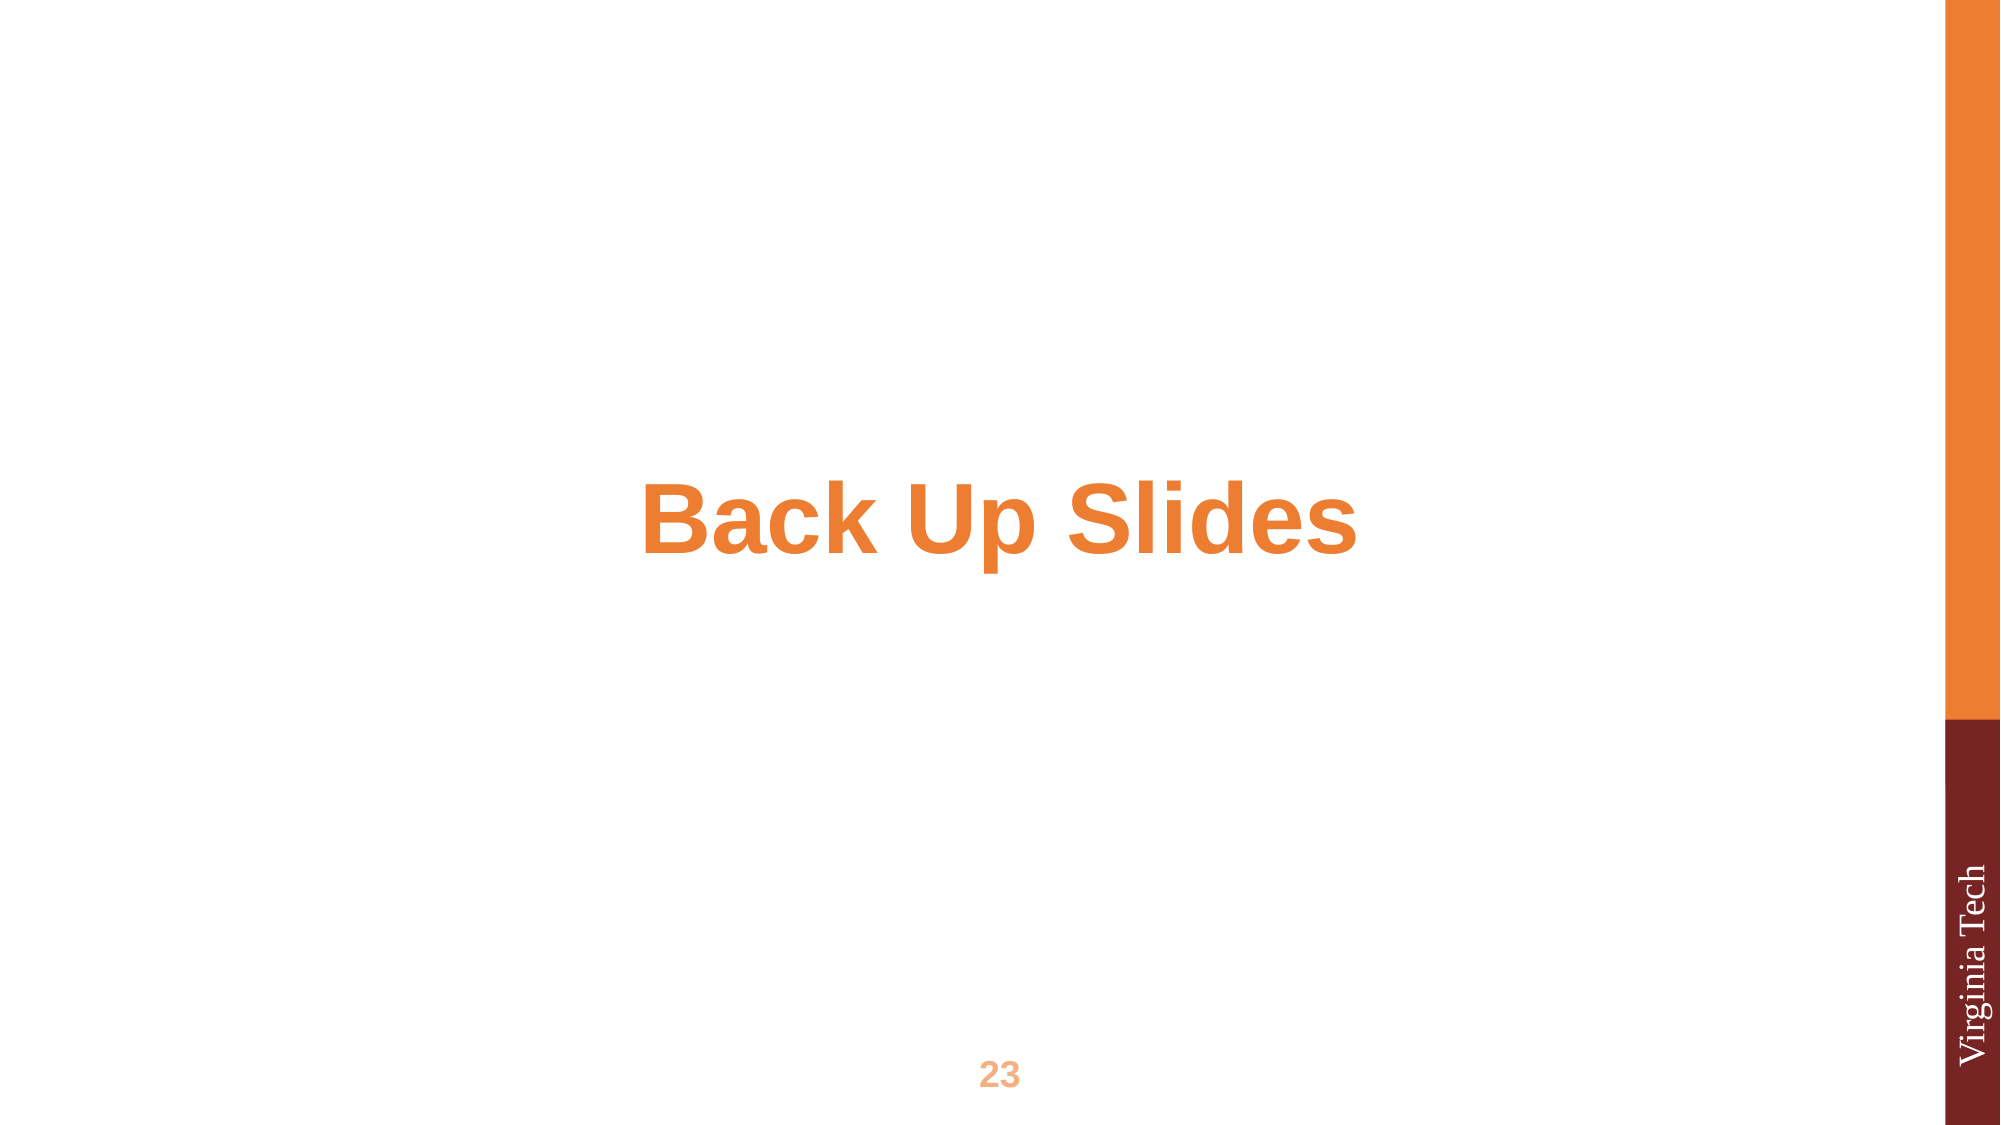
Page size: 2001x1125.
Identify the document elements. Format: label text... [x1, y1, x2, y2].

slide_number 23 [0, 1042, 2000, 1103]
text_box Back Up Slides [135, 446, 1865, 662]
